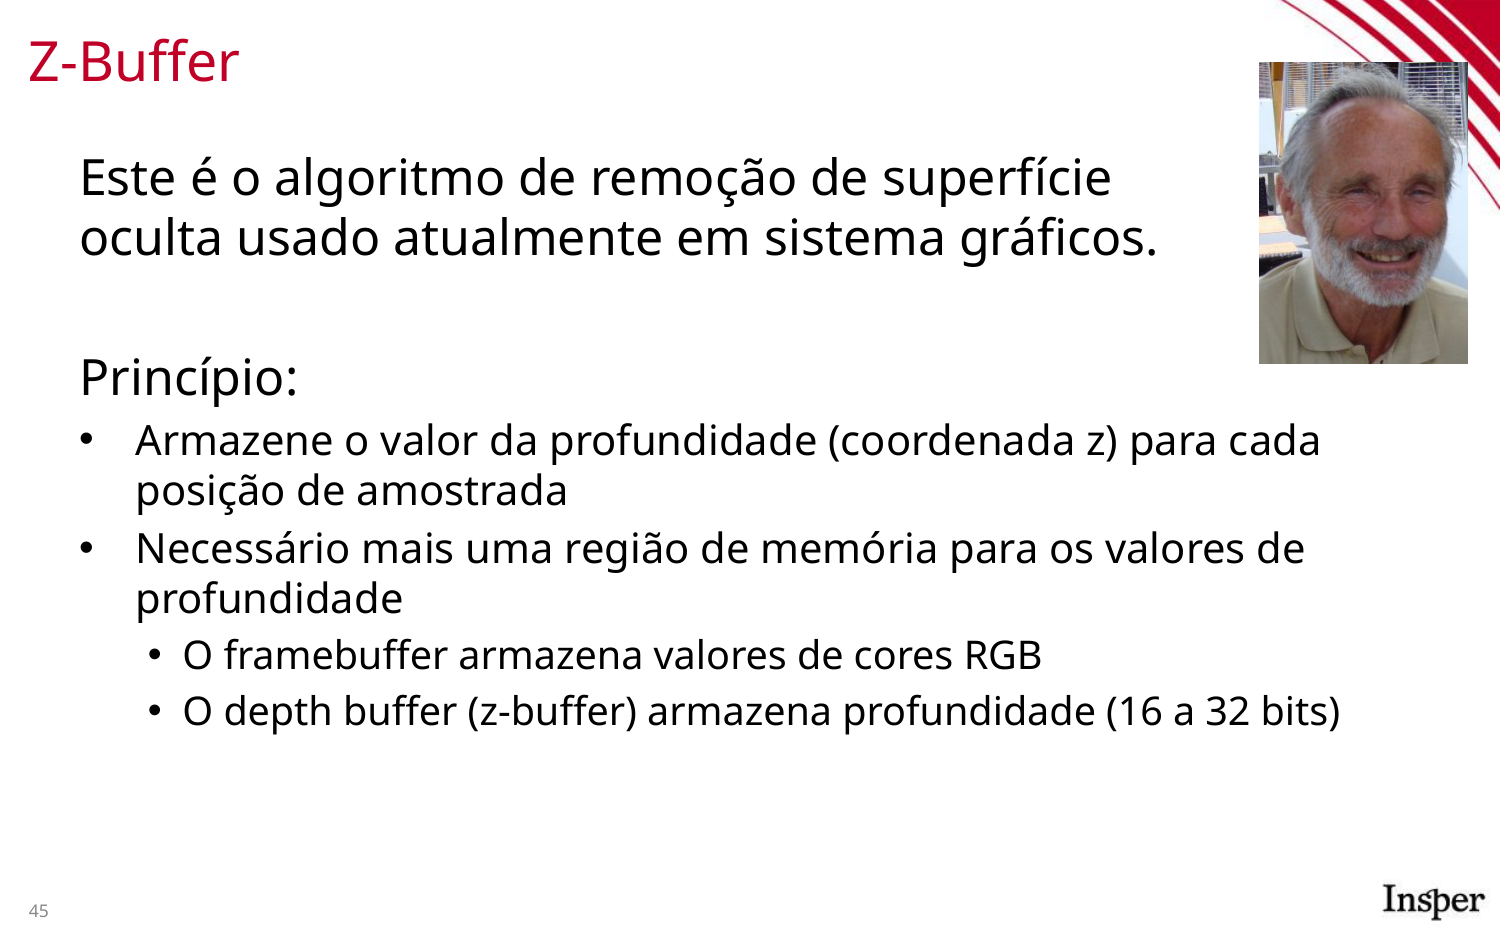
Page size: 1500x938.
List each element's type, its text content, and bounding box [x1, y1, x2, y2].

title Z-Buffer [13, 18, 1397, 104]
slide_number 45 [0, 887, 78, 938]
picture [249, 0, 1500, 938]
list Este é o algoritmo de remoção de superfície oculta usado atualmente em sistema gráficos. Princípio: Armazene o valor da profundidade (coordenada z) para cada posição de amostrada Necessário mais uma região de memória para os valores de profundidade O framebuffer armazena valores de cores RGB O depth buffer (z-buffer) armazena profundidade (16 a 32 bits) [64, 137, 1468, 876]
